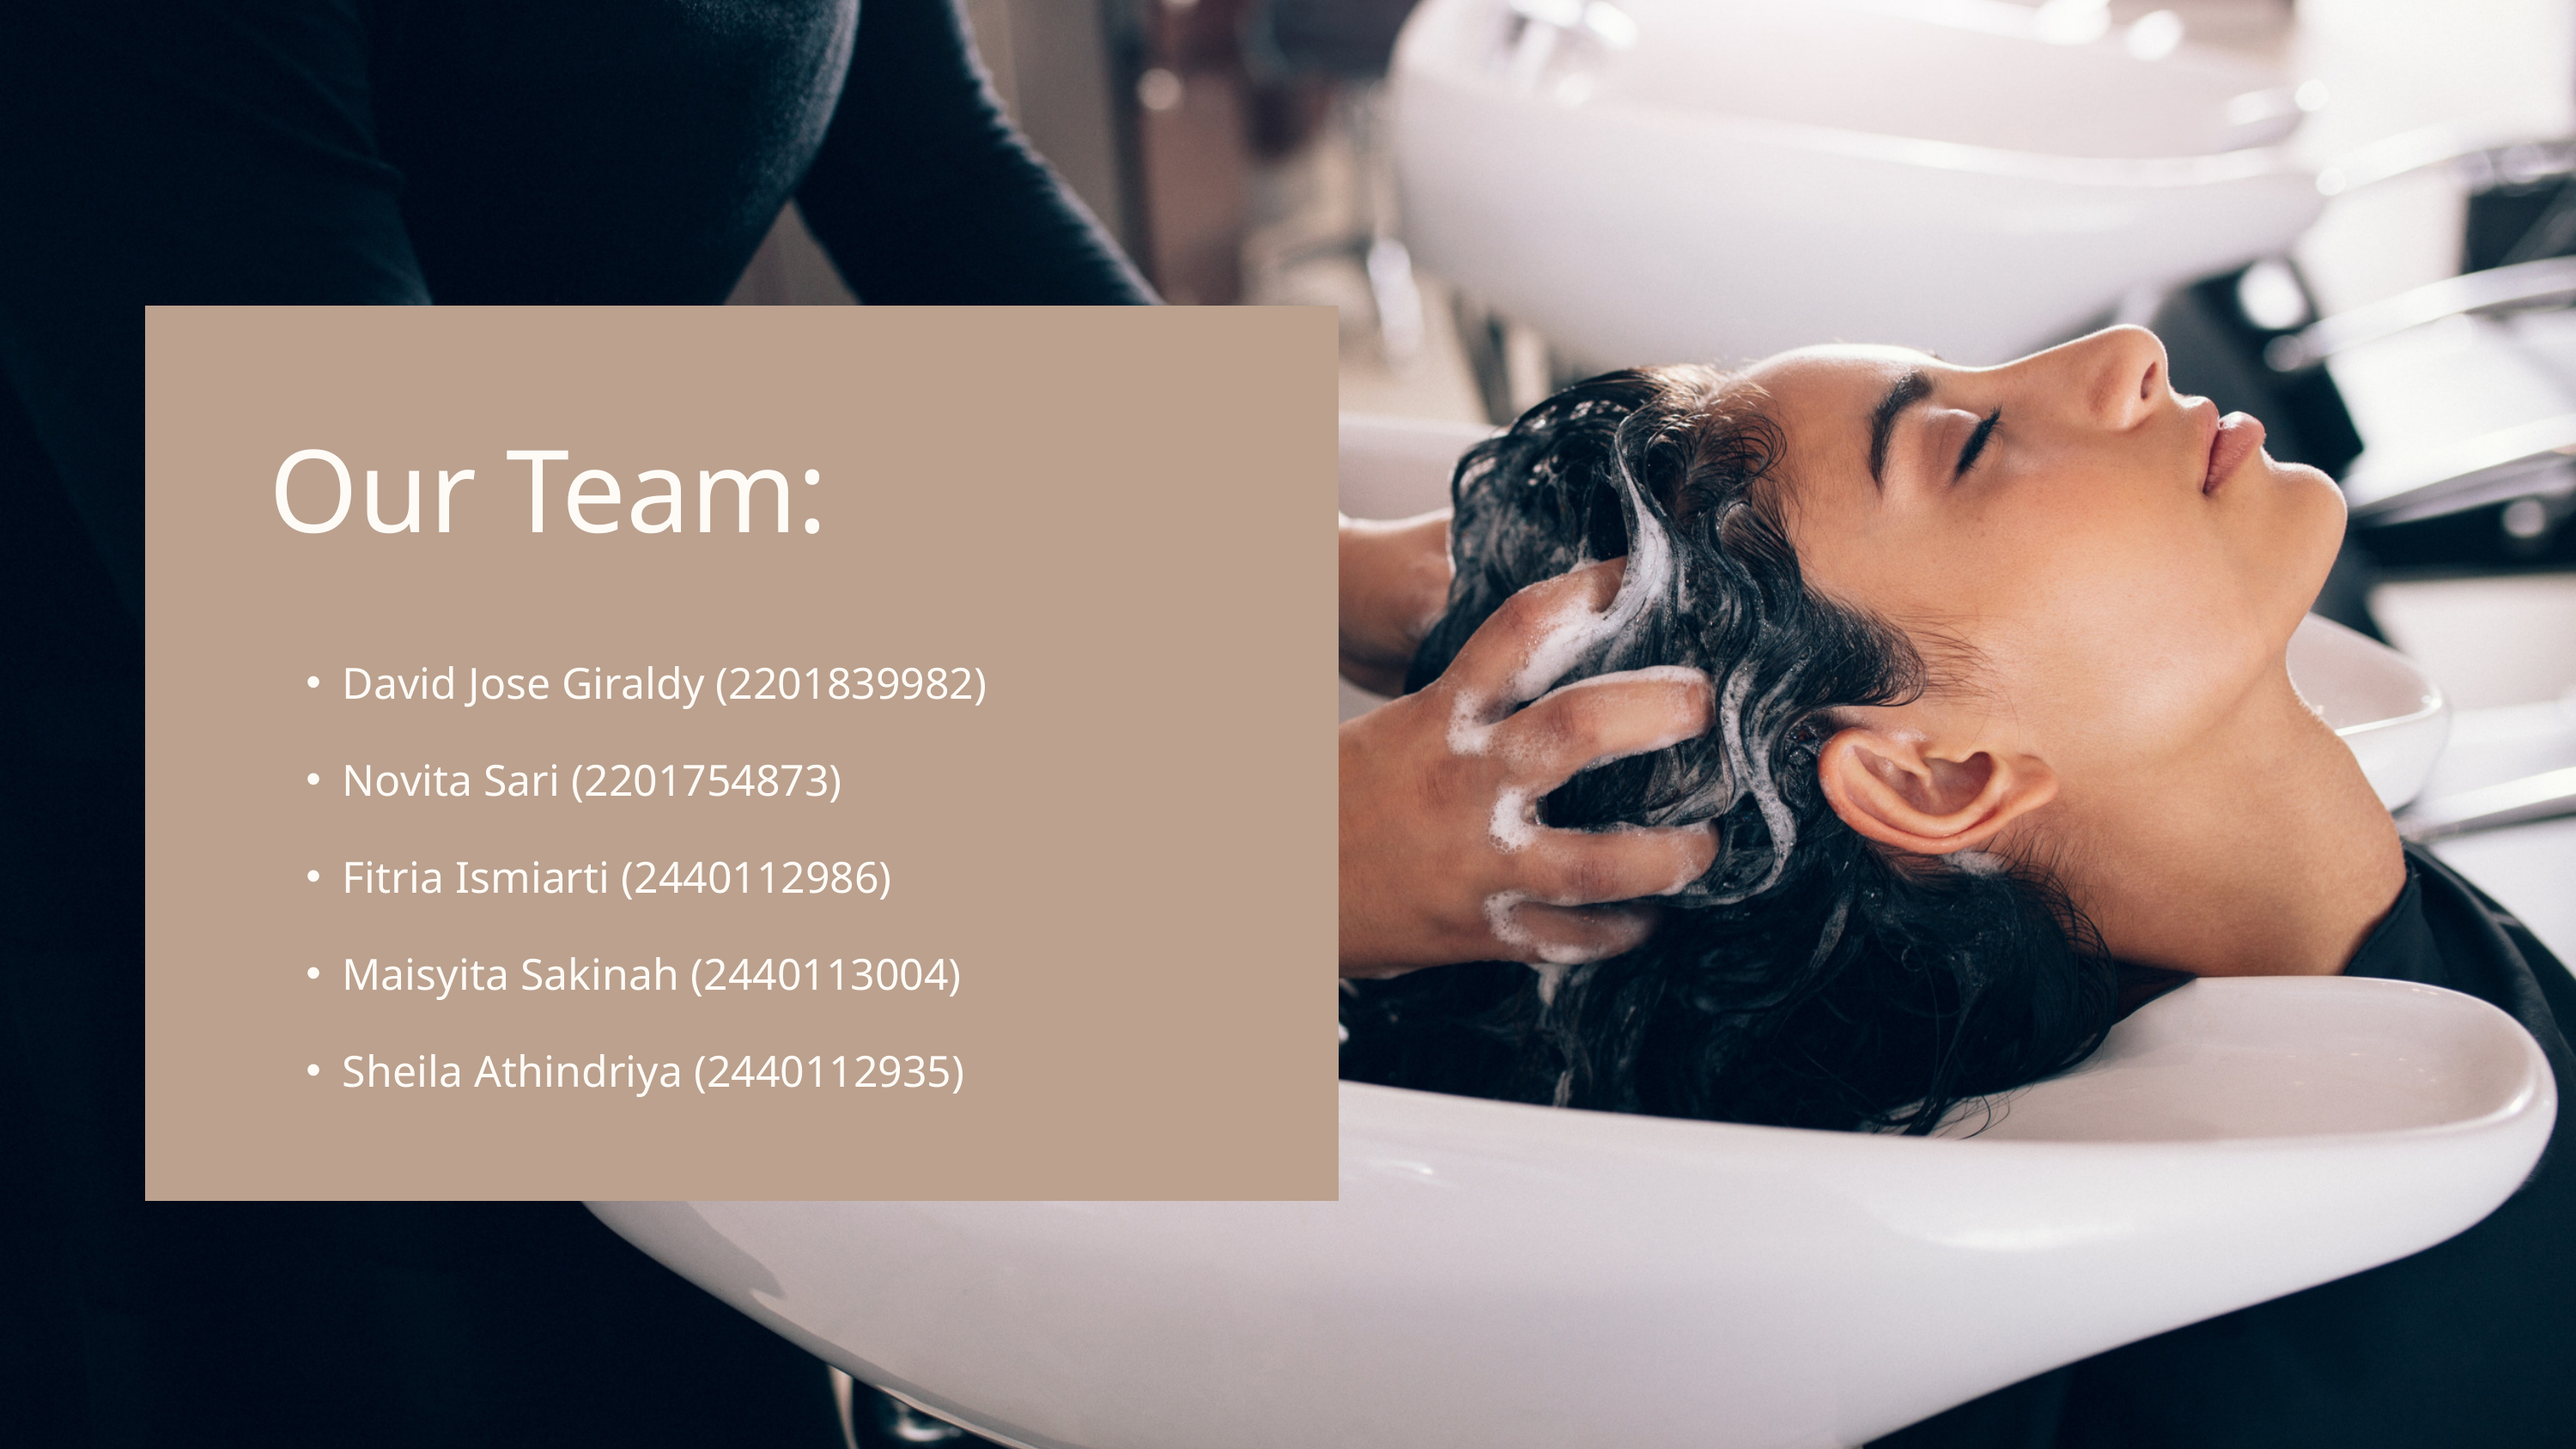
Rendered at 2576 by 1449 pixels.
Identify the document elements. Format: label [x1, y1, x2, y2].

picture [0, 0, 2576, 1449]
text_box [144, 305, 1340, 1202]
